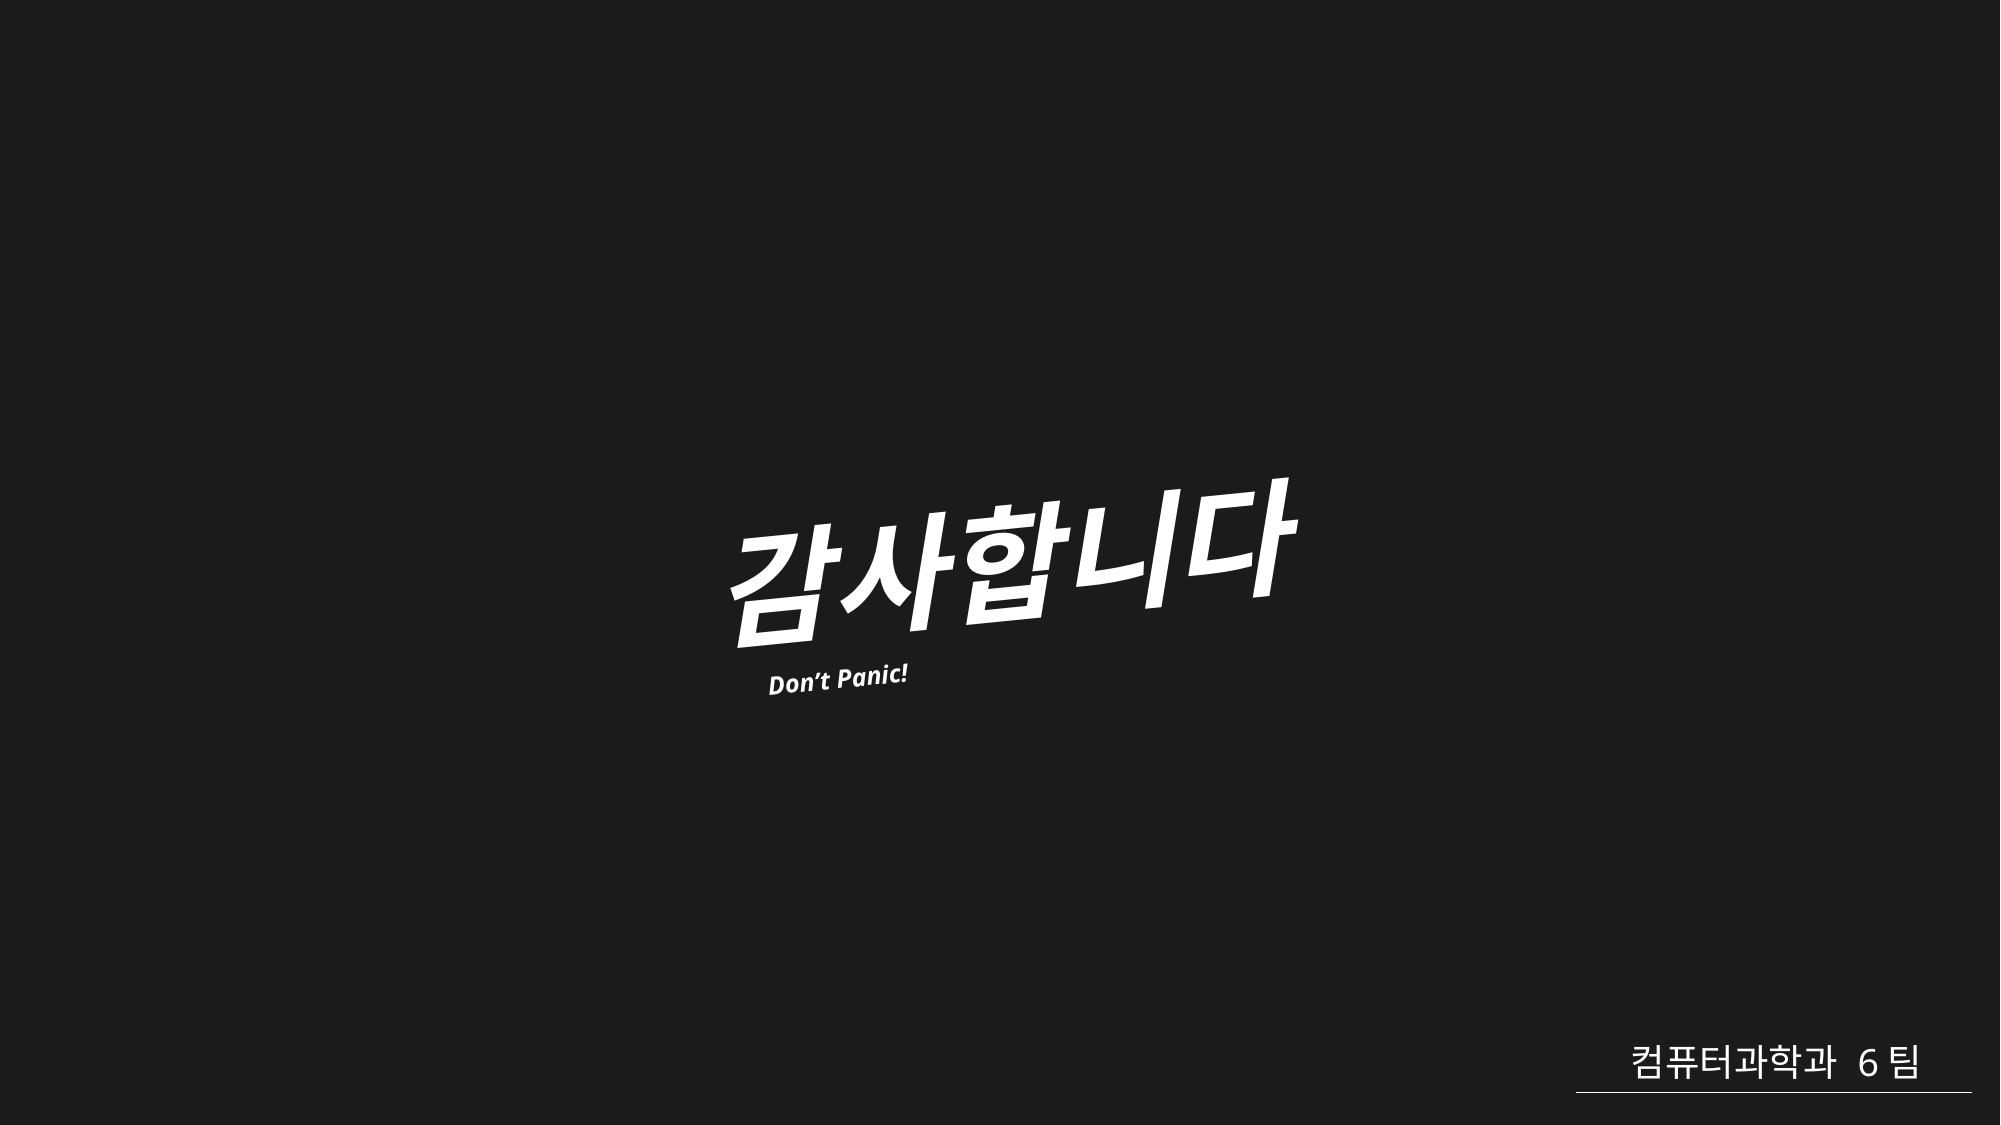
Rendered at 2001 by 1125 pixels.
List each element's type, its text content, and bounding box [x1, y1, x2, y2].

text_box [1576, 1031, 2000, 1093]
text_box Don’t Panic! [560, 628, 1116, 729]
text_box 감사합니다 [658, 445, 1342, 672]
